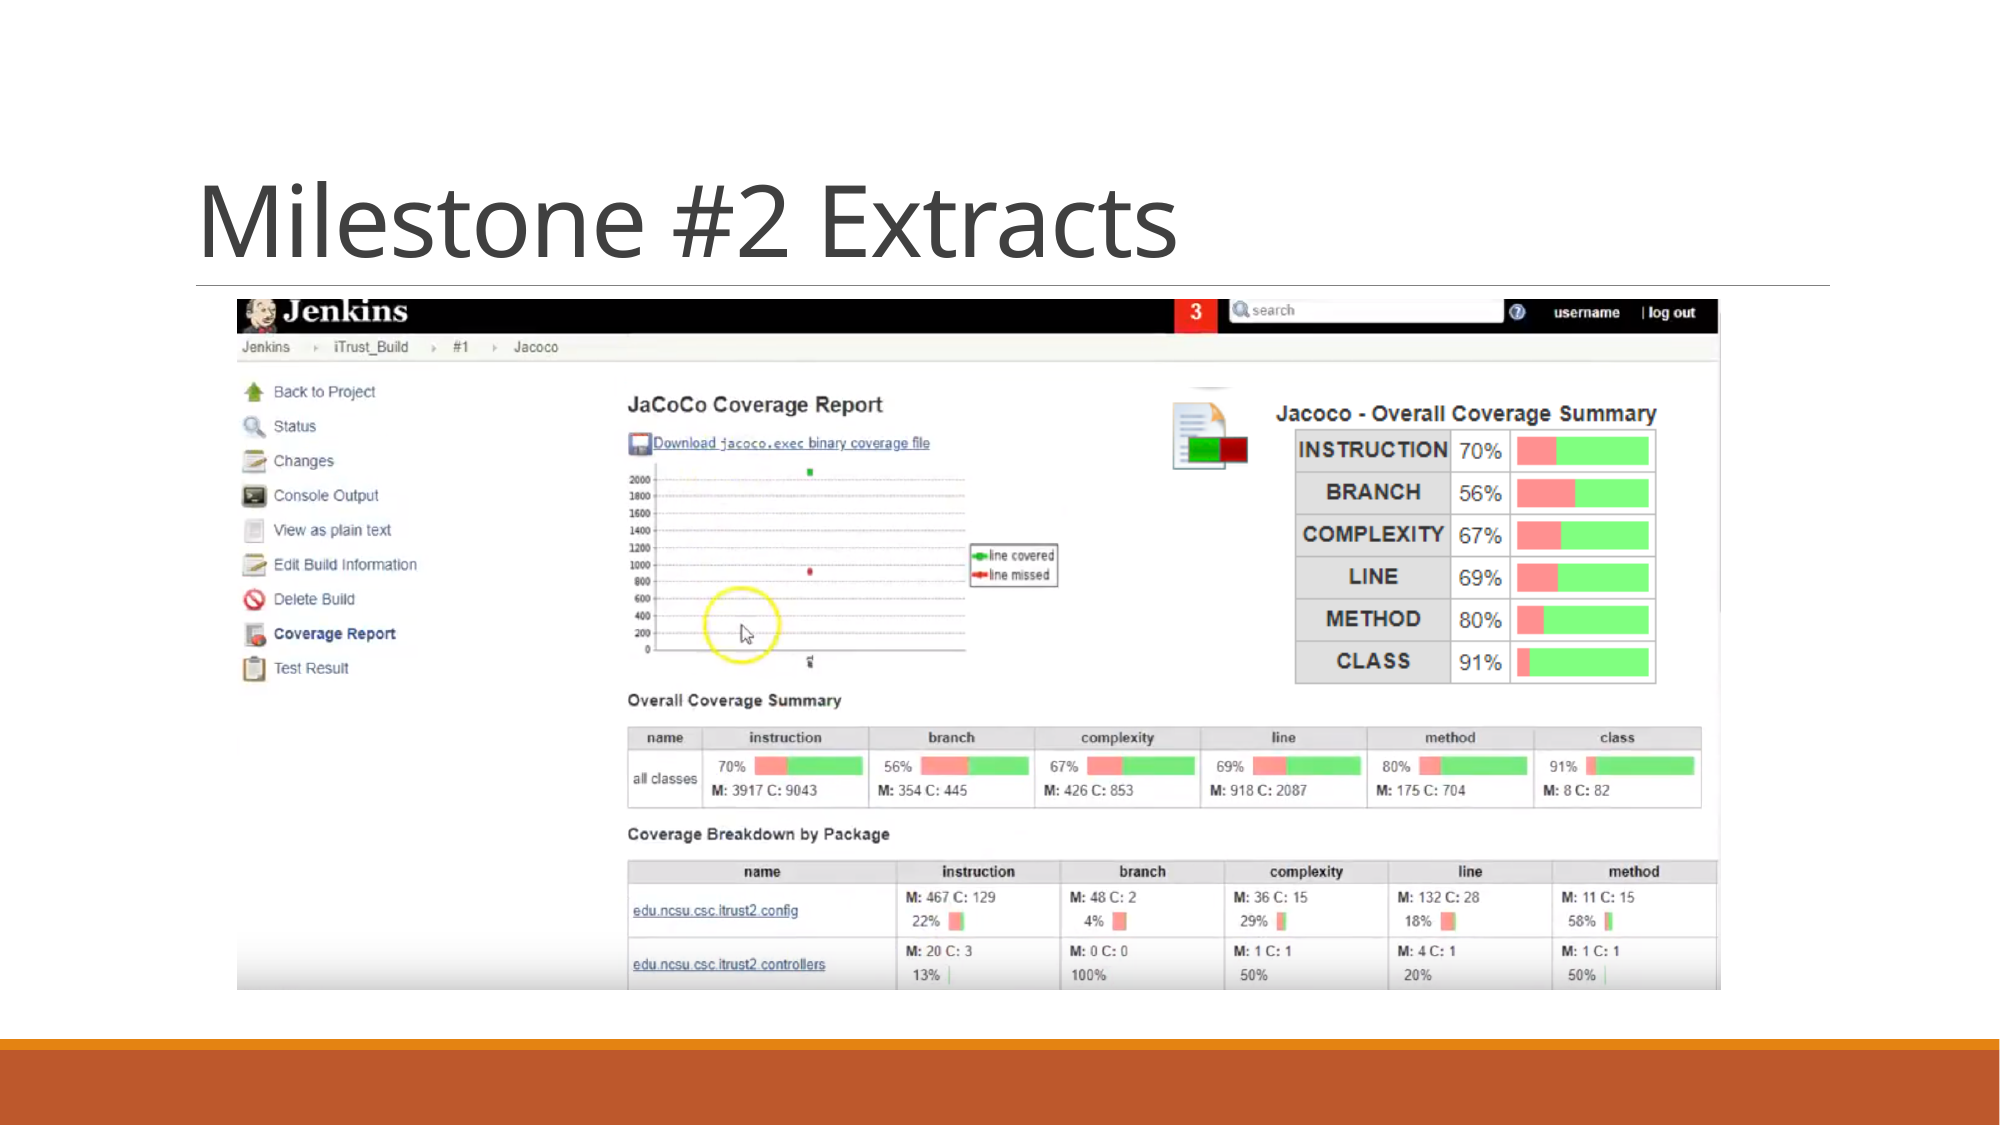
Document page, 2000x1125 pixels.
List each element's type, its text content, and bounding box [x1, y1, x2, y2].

picture [236, 299, 1722, 991]
title Milestone #2 Extracts [179, 47, 1830, 285]
